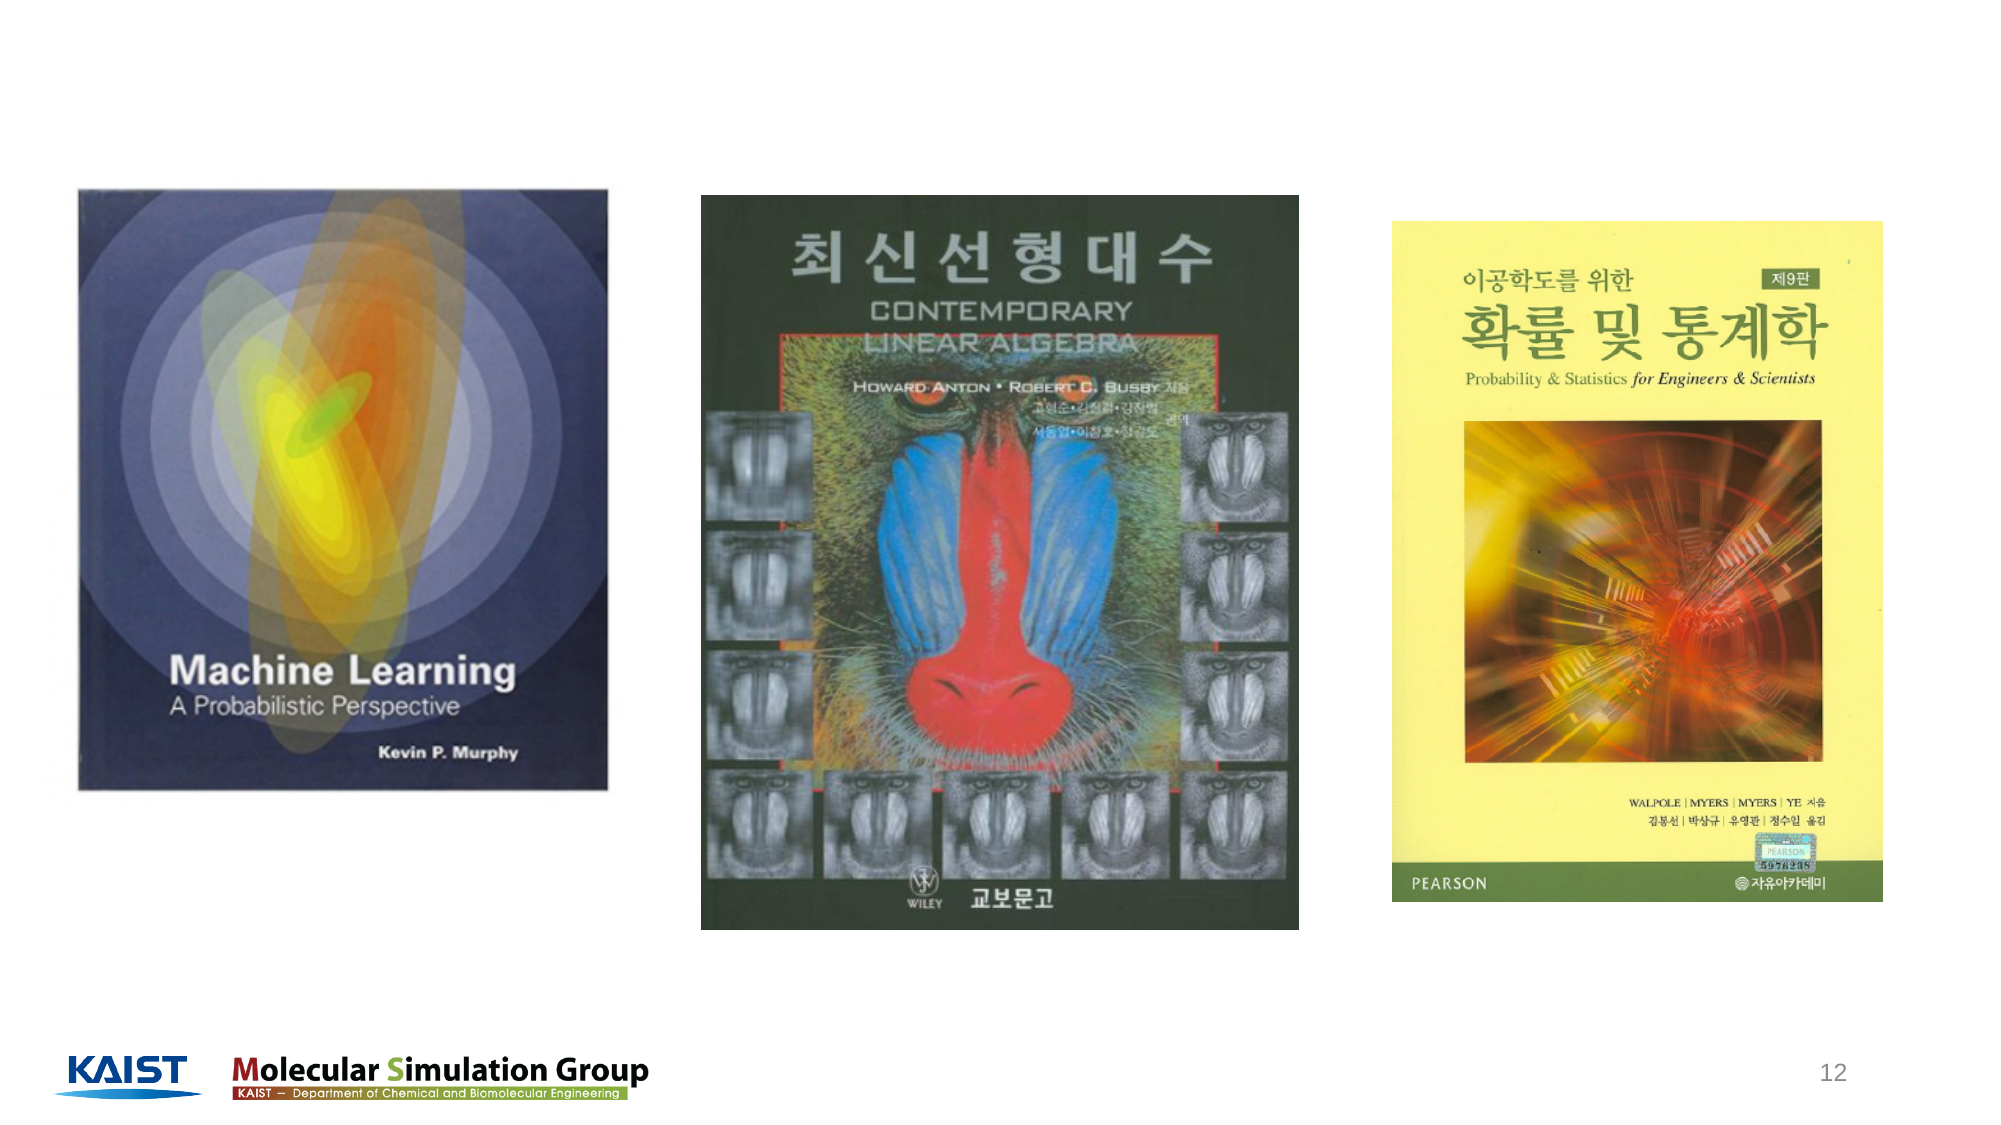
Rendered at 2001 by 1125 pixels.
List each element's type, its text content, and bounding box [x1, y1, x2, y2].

picture [701, 195, 1299, 930]
picture [231, 1052, 649, 1100]
picture [38, 1052, 218, 1103]
picture [1392, 221, 1883, 902]
picture [43, 179, 625, 813]
slide_number 12 [1789, 1051, 1863, 1092]
